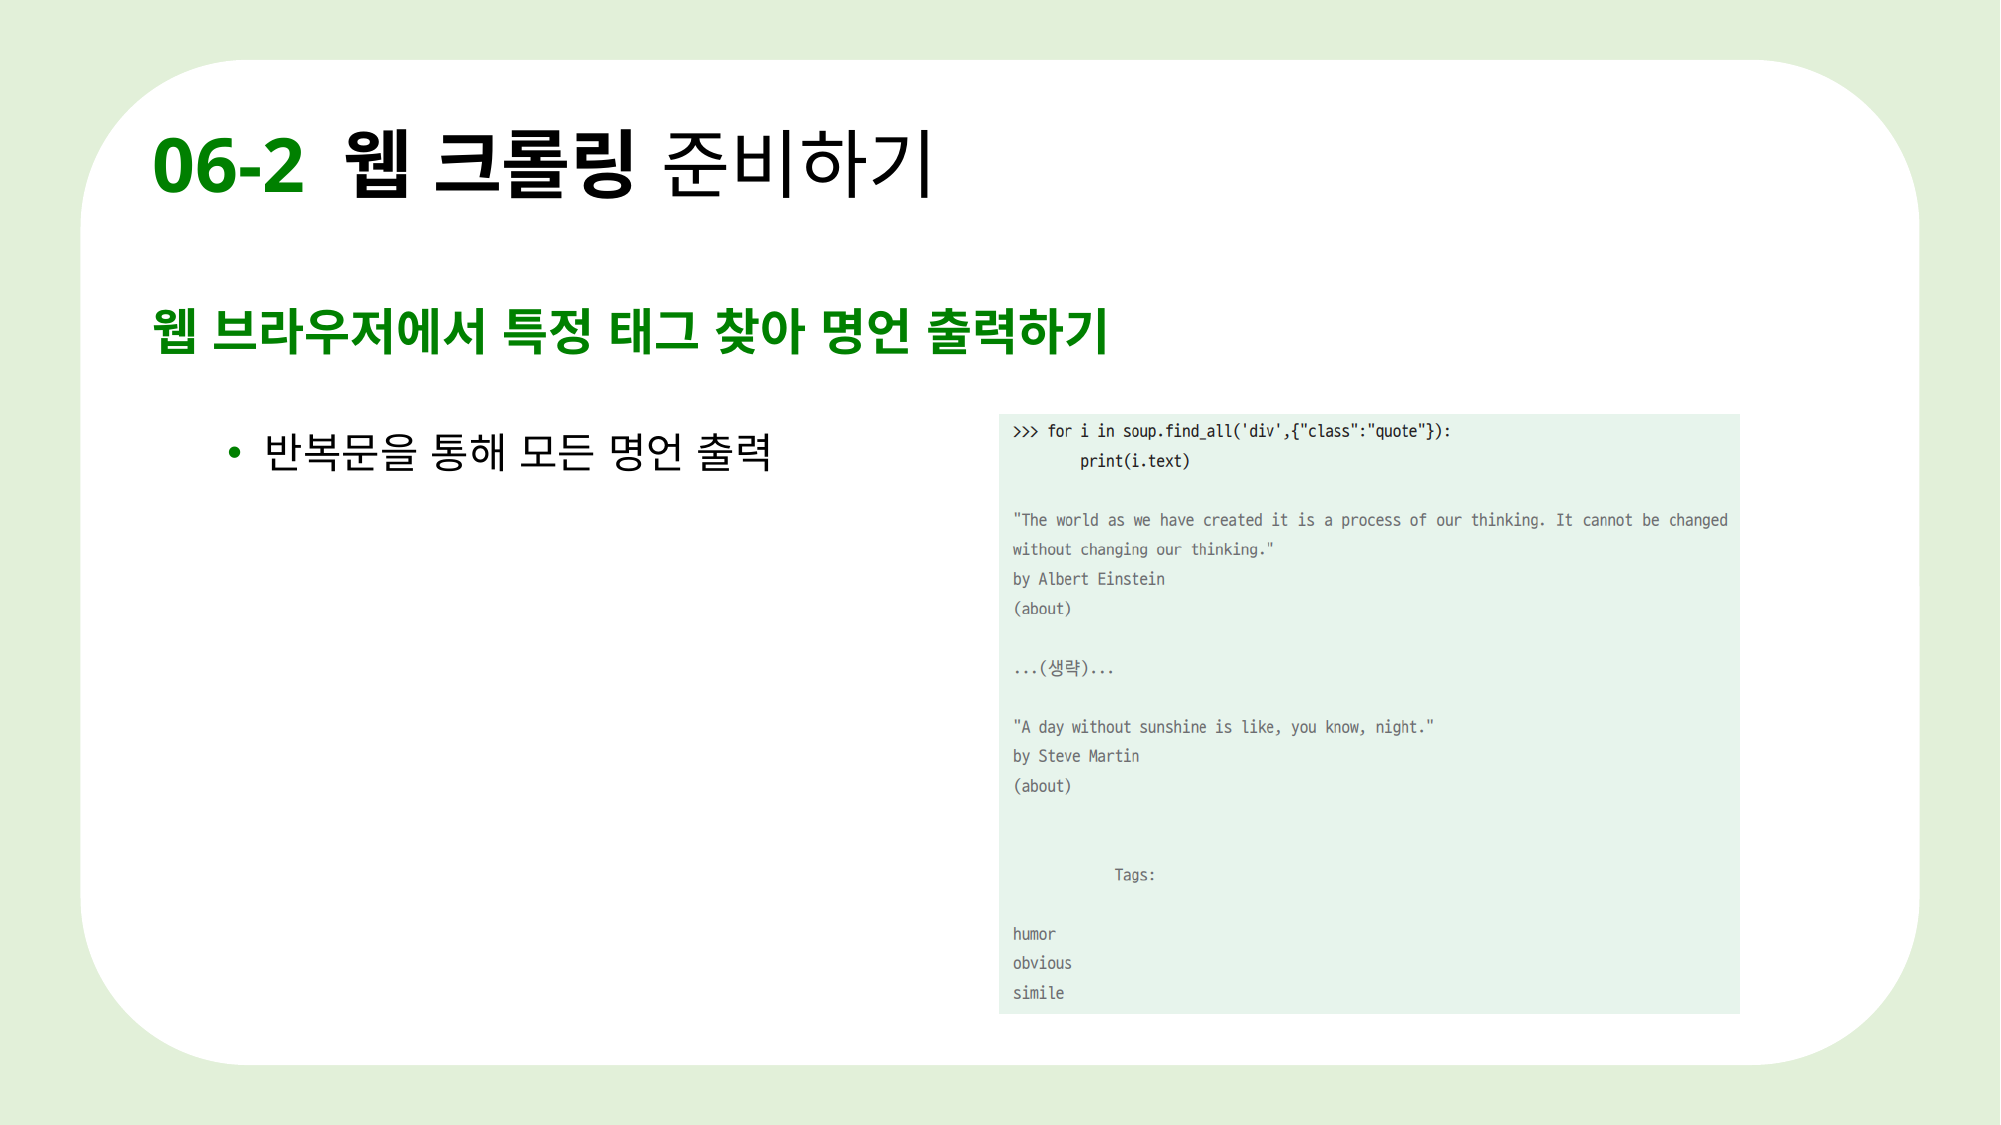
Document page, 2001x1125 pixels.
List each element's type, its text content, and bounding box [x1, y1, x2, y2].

title 06-2 웹 크롤링 준비하기 [137, 59, 1863, 278]
list 웹 브라우저에서 특정 태그 찾아 명언 출력하기 반복문을 통해 모든 명언 출력 [137, 299, 1863, 1014]
picture [999, 414, 1740, 1014]
